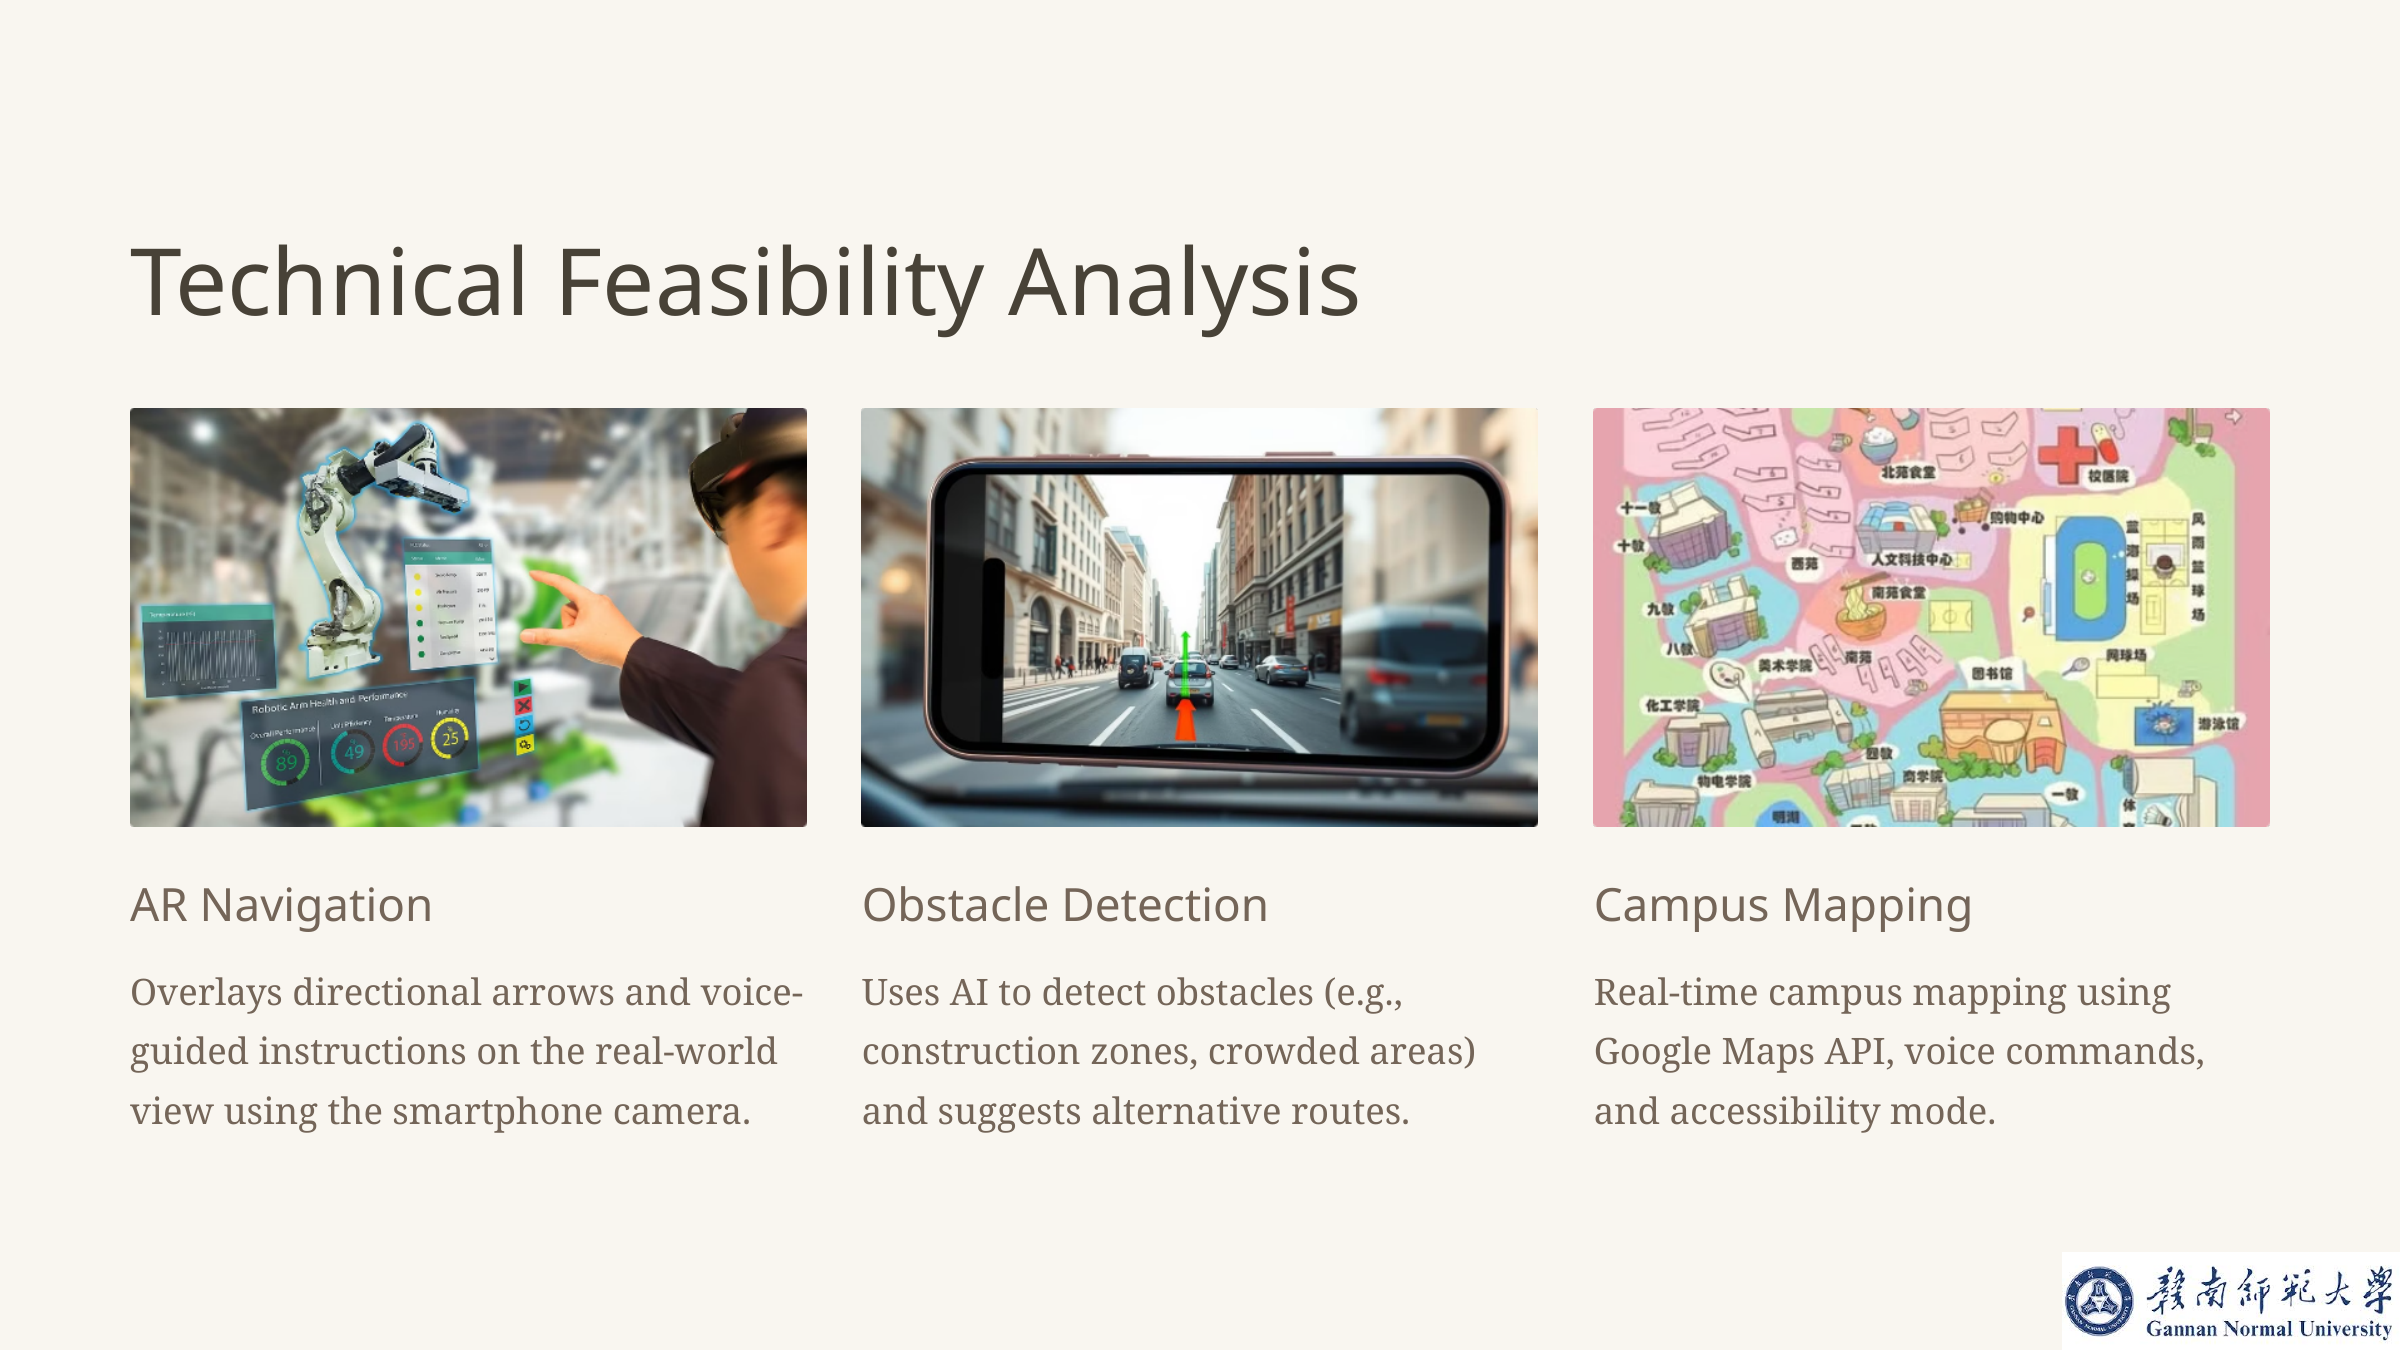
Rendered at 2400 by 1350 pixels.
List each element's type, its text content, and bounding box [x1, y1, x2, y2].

picture [1593, 408, 2270, 827]
picture [861, 408, 1538, 827]
picture [130, 408, 807, 827]
text_box Campus Mapping [1593, 872, 2059, 931]
picture [2062, 1252, 2400, 1350]
text_box Real-time campus mapping using Google Maps API, voice commands, and accessibility mode. [1593, 953, 2270, 1132]
text_box Uses AI to detect obstacles (e.g., construction zones, crowded areas) and suggests alternative routes. [861, 953, 1538, 1132]
text_box Technical Feasibility Analysis [130, 217, 1482, 335]
text_box AR Navigation [130, 872, 596, 931]
text_box Overlays directional arrows and voice-guided instructions on the real-world view using the smartphone camera. [130, 953, 807, 1132]
text_box Obstacle Detection [861, 872, 1327, 931]
